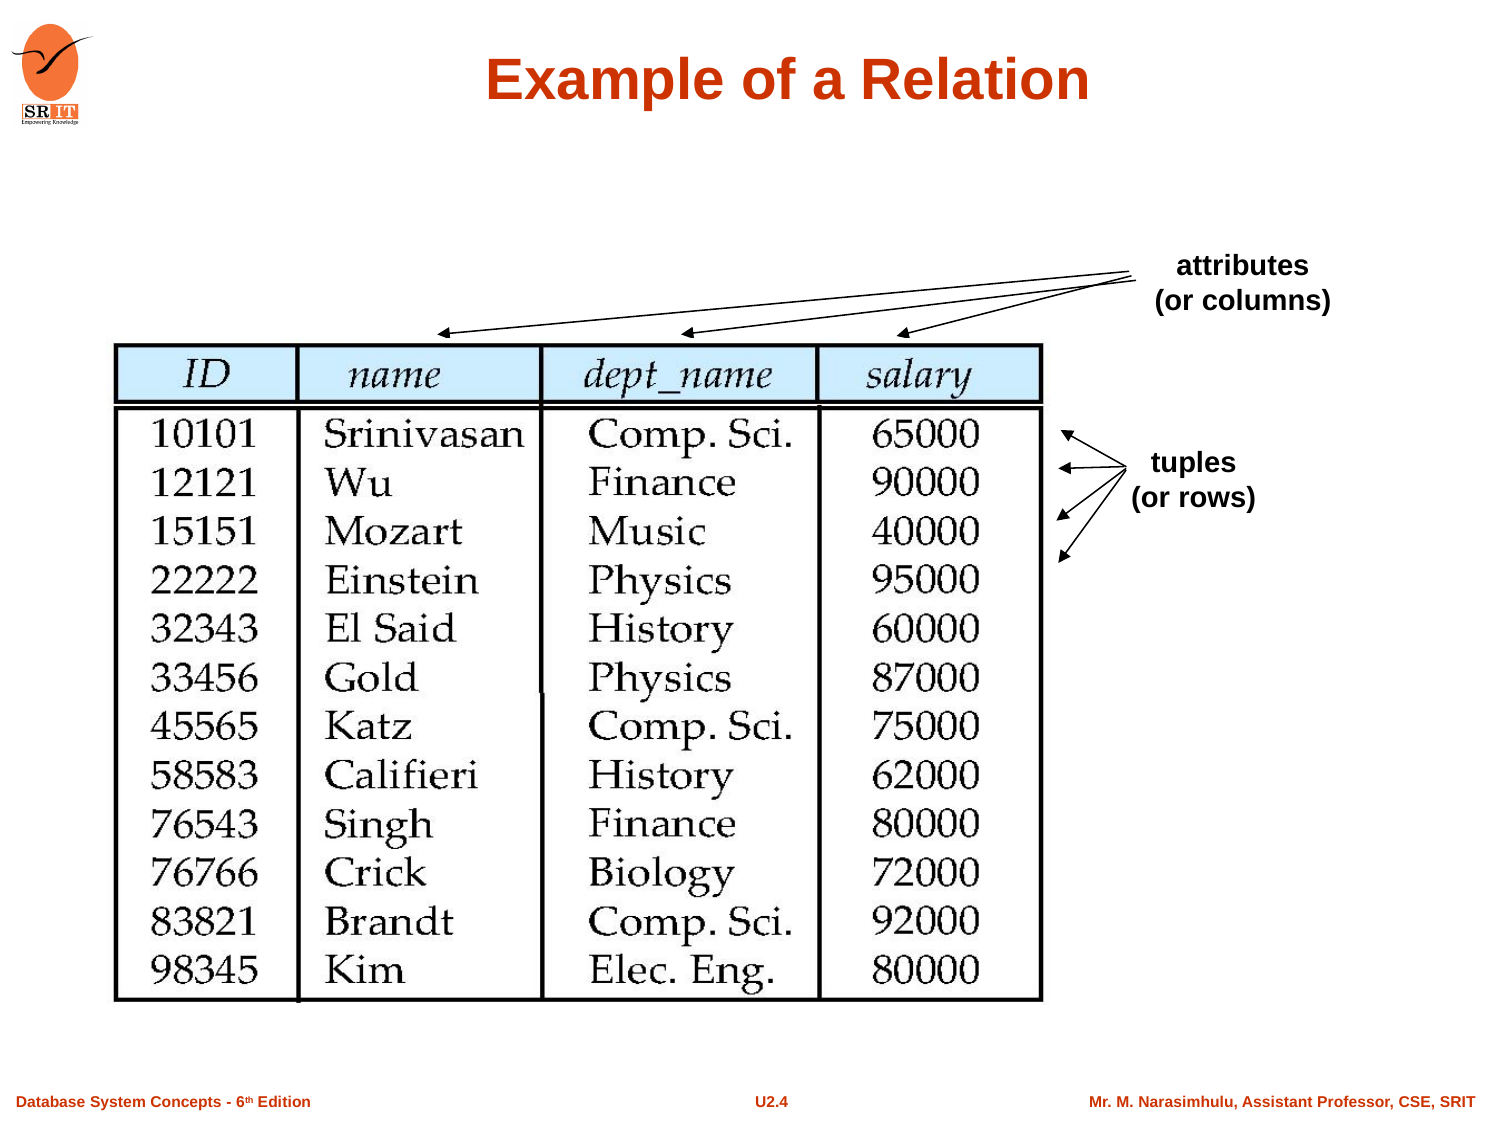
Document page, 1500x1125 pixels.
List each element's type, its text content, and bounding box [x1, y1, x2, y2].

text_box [106, 238, 1348, 1006]
picture [11, 19, 93, 128]
title Example of a Relation [125, 18, 1452, 120]
